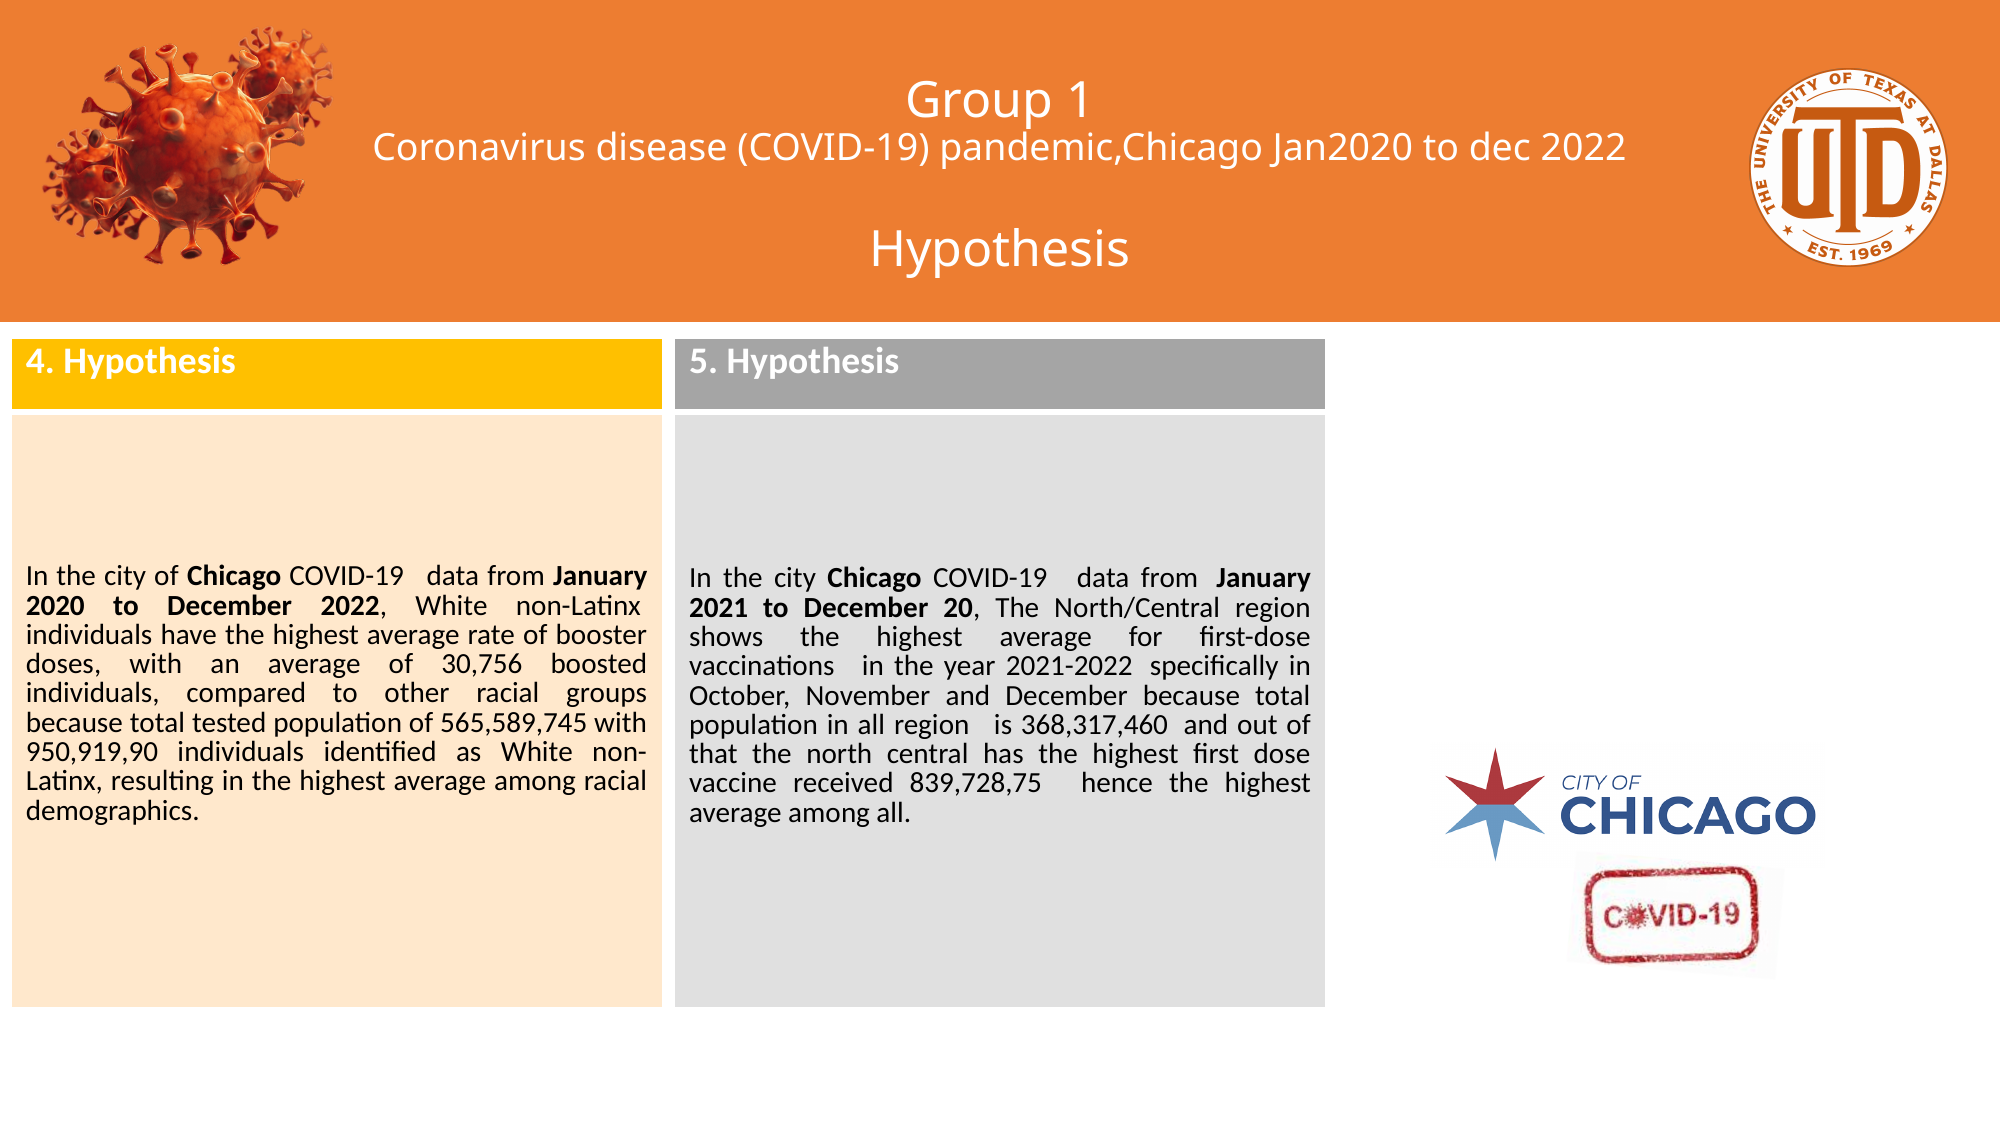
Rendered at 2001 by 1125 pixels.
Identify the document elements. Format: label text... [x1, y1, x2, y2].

picture [1749, 68, 1948, 267]
picture [1430, 742, 1825, 979]
table_cell In the city of Chicago COVID-19 data from January 2020 to December 2022, White non-Latinx individuals have the highest average rate of booster doses, with an average of 30,756 boosted individuals, compared to other racial groups because total tested population of 565,589,745 with 950,919,90 individuals identified as White non-Latinx, resulting in the highest average among racial demographics. [12, 415, 662, 1007]
table_header 5. Hypothesis [675, 339, 1325, 409]
title Group 1 Coronavirus disease (COVID-19) pandemic,Chicago Jan2020 to dec 2022 Hypothesis [345, 36, 1722, 285]
text_box [0, 0, 2000, 322]
picture [29, 17, 345, 285]
table_cell In the city Chicago COVID-19 data from January 2021 to December 20, The North/Central region shows the highest average for first-dose vaccinations in the year 2021-2022 specifically in October, November and December because total population in all region is 368,317,460 and out of that the north central has the highest first dose vaccine received 839,728,75 hence the highest average among all. [675, 415, 1325, 1007]
table_header 4. Hypothesis [12, 339, 662, 409]
